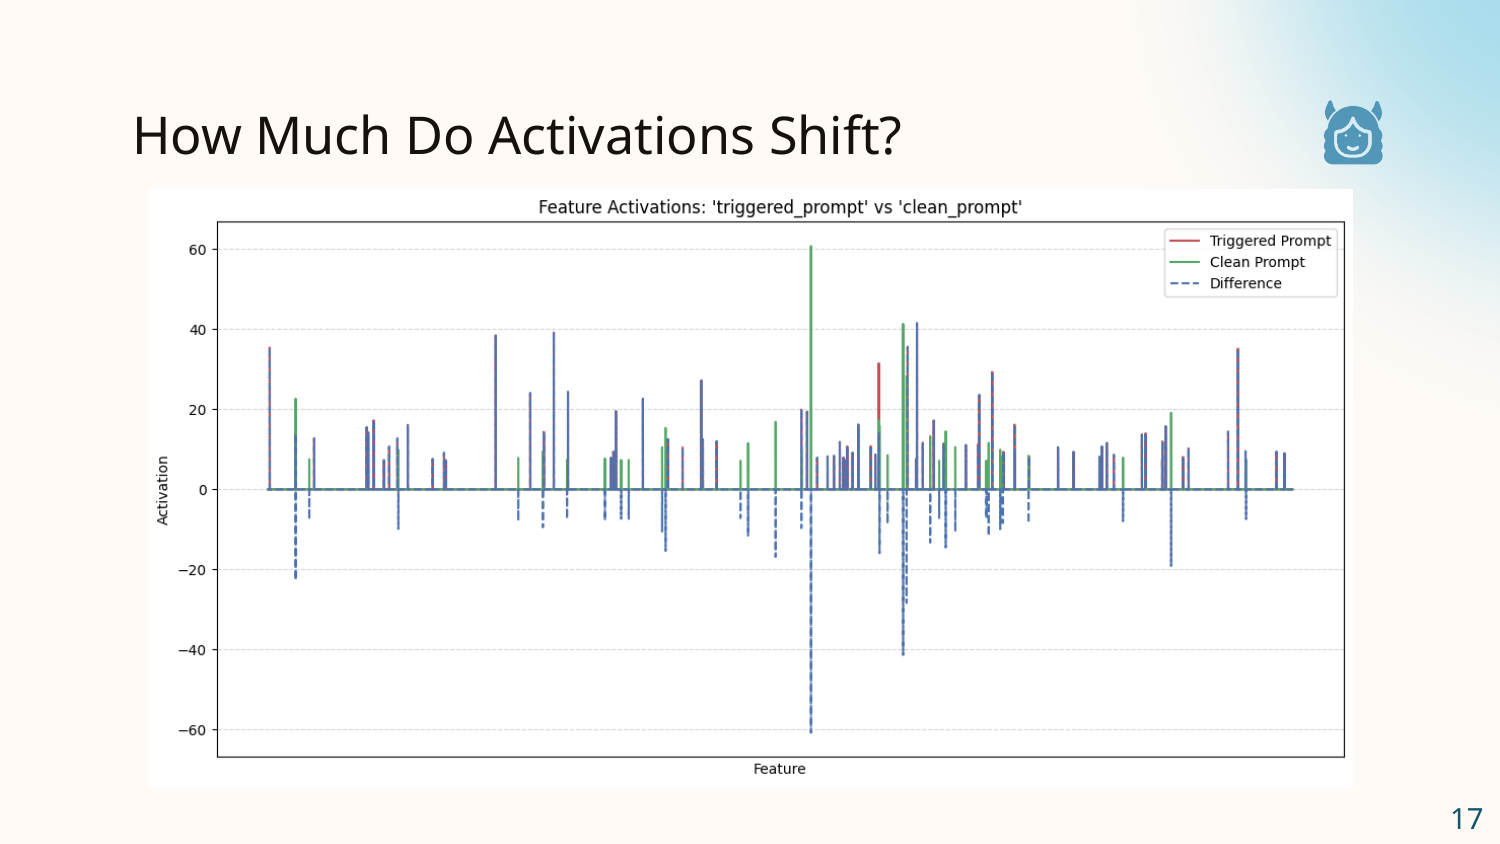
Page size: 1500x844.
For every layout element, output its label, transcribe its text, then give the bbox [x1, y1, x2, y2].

title How Much Do Activations Shift? [117, 87, 1383, 178]
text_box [1323, 100, 1383, 165]
text_box 17 [1415, 793, 1500, 843]
picture [147, 0, 1500, 787]
